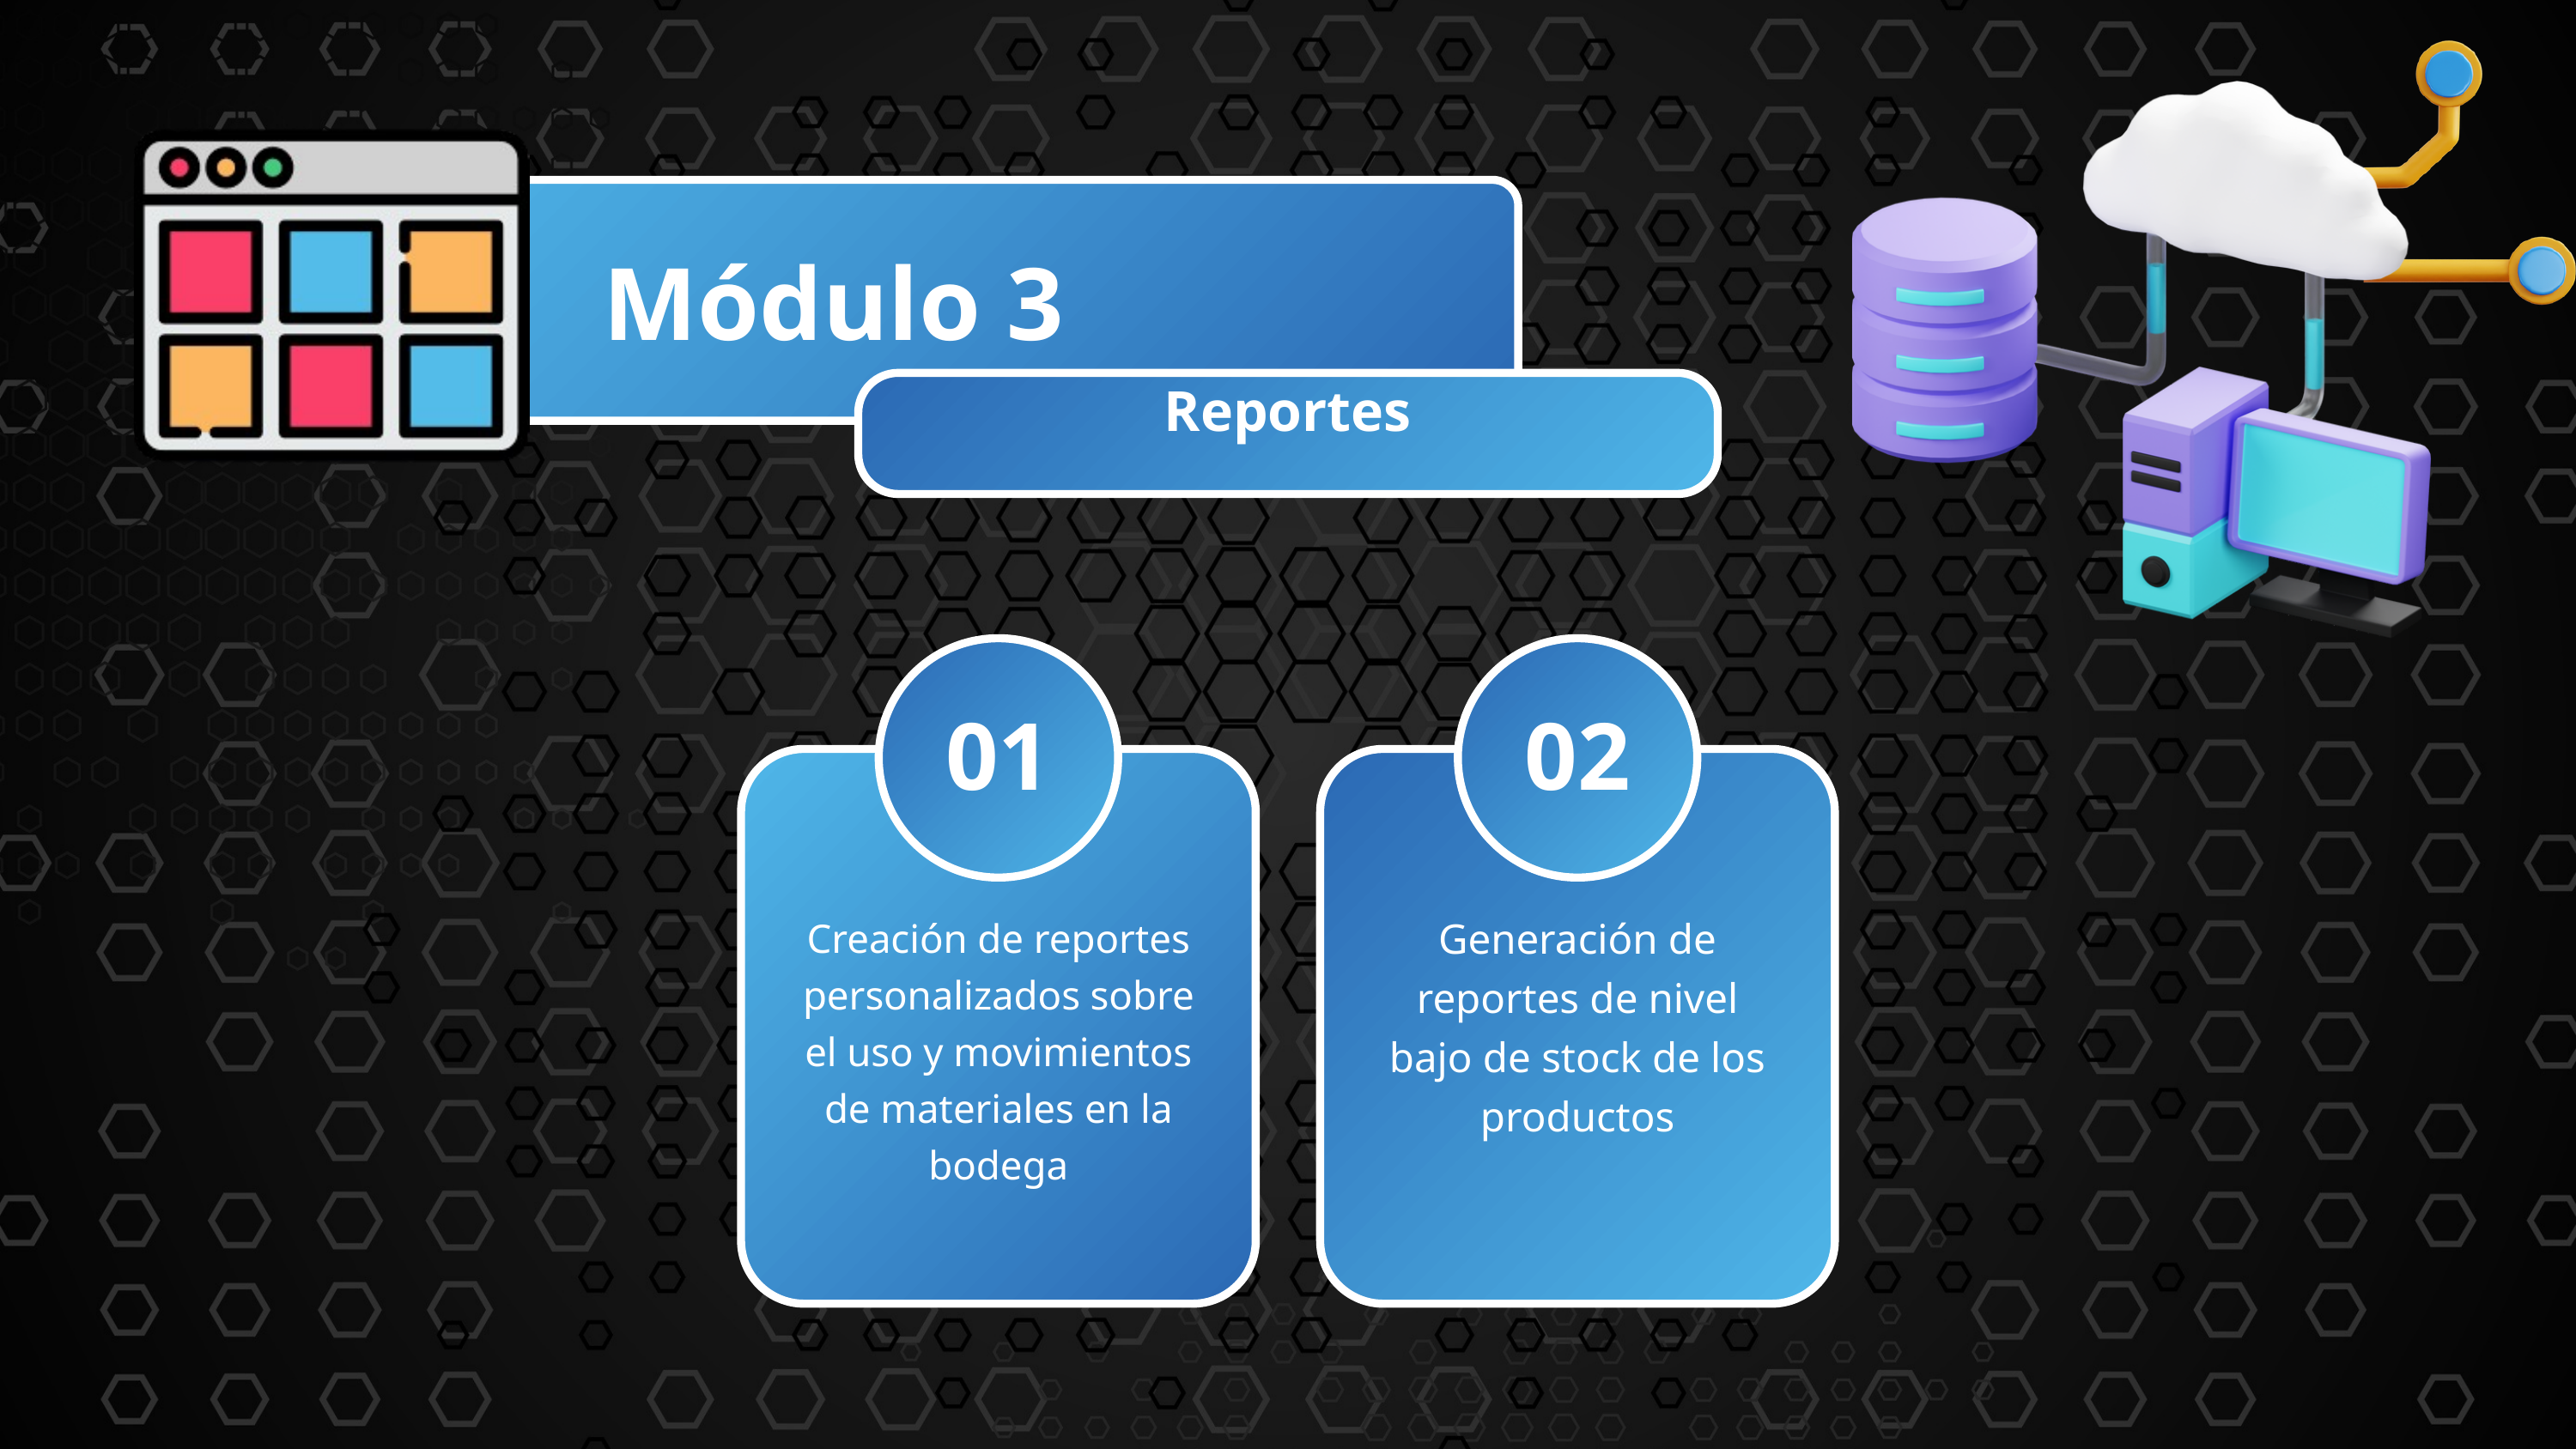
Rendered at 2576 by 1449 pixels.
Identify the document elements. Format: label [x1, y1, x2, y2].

text_box [878, 638, 1119, 878]
text_box [133, 98, 530, 494]
text_box [2363, 40, 2576, 318]
text_box [1320, 749, 1836, 1304]
text_box [1851, 81, 2432, 639]
text_box [858, 373, 1718, 494]
text_box [331, 179, 1519, 421]
text_box [0, 0, 2576, 1449]
text_box [1457, 638, 1698, 878]
text_box [740, 749, 1256, 1304]
